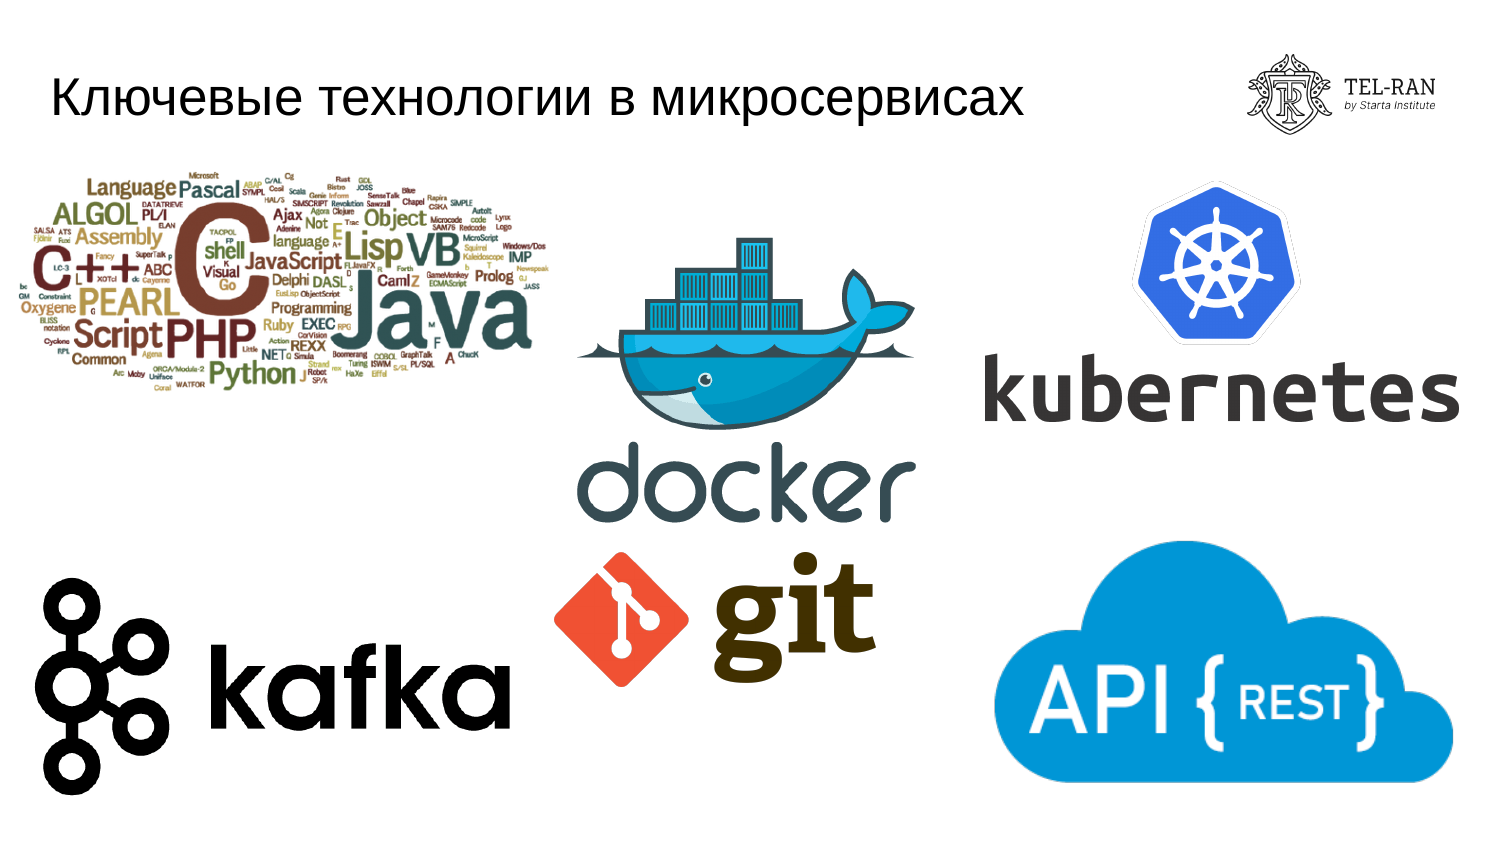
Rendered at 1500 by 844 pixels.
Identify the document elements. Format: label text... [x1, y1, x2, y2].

picture [0, 543, 544, 830]
picture [554, 552, 876, 687]
title Ключевые технологии в микросервисах [35, 47, 1434, 142]
picture [985, 181, 1459, 423]
picture [17, 171, 1500, 822]
picture [1247, 54, 1435, 135]
